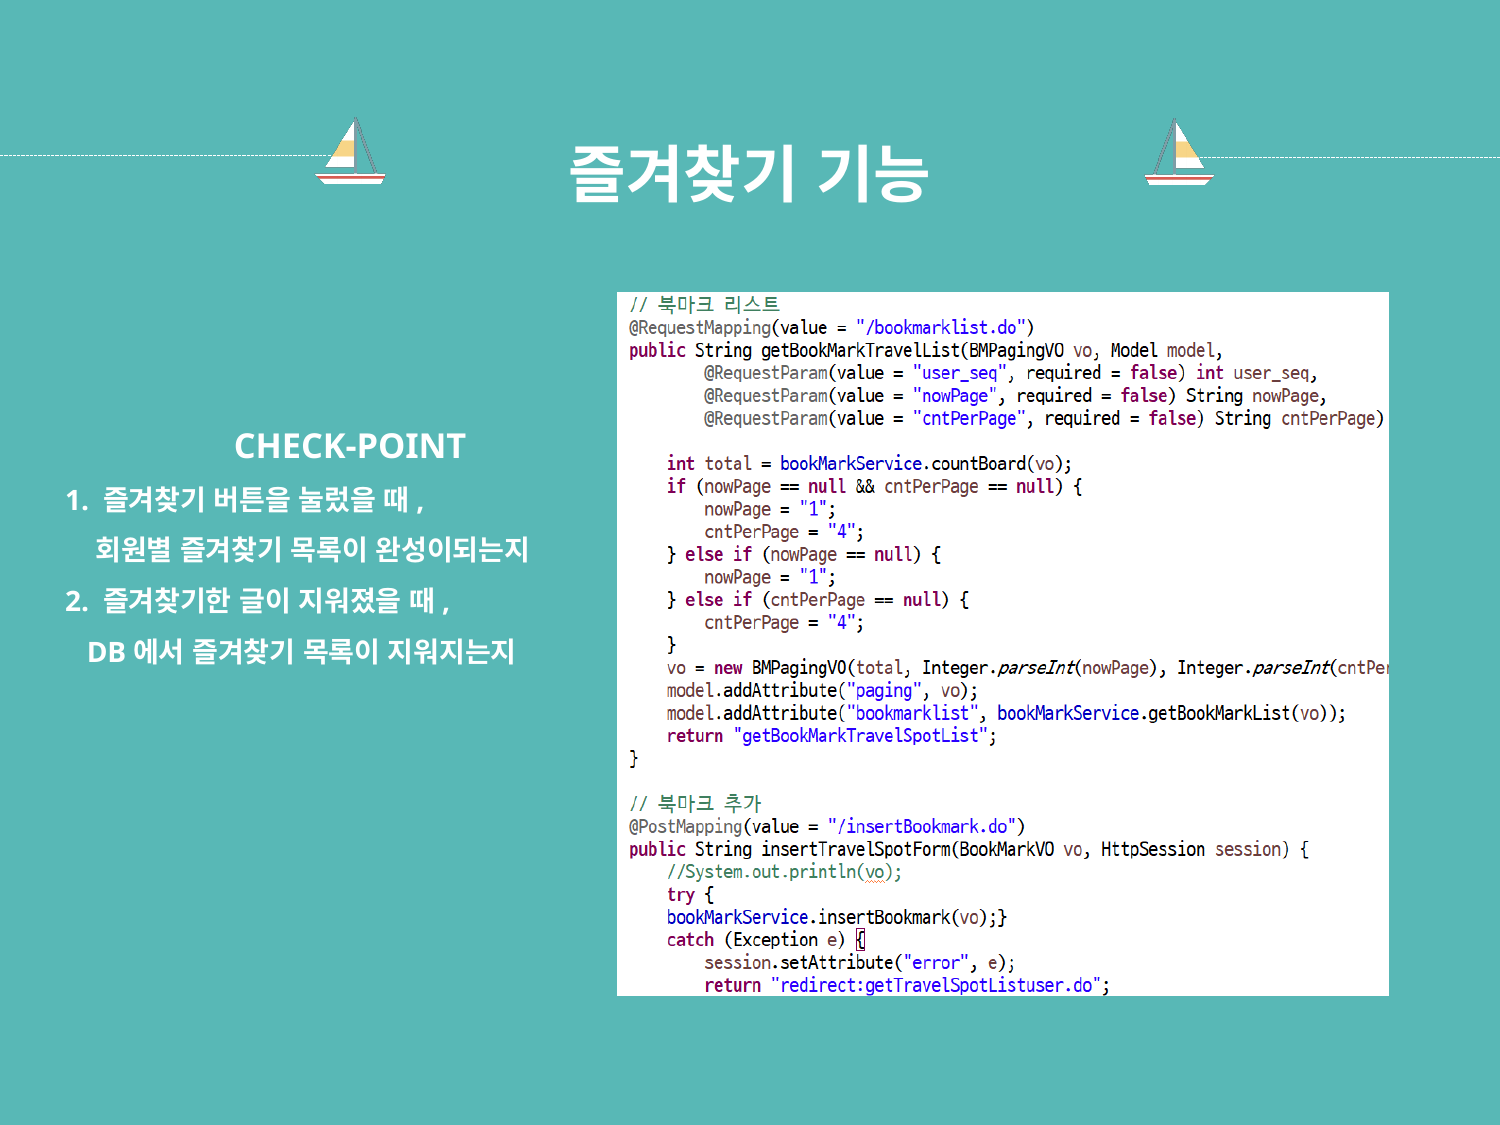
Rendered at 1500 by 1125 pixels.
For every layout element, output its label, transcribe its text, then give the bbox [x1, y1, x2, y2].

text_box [0, 117, 386, 184]
picture [617, 292, 1389, 996]
text_box 즐겨찾기 기능 [512, 90, 988, 218]
text_box CHECK-POINT 1. 즐겨찾기 버튼을 눌렀을 때, 회원별 즐겨찾기 목록이 완성이되는지 2. 즐겨찾기한 글이 지워졌을 때, DB에서 즐겨찾기 목록이 지워지는지 [50, 396, 617, 675]
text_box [1144, 118, 1500, 185]
